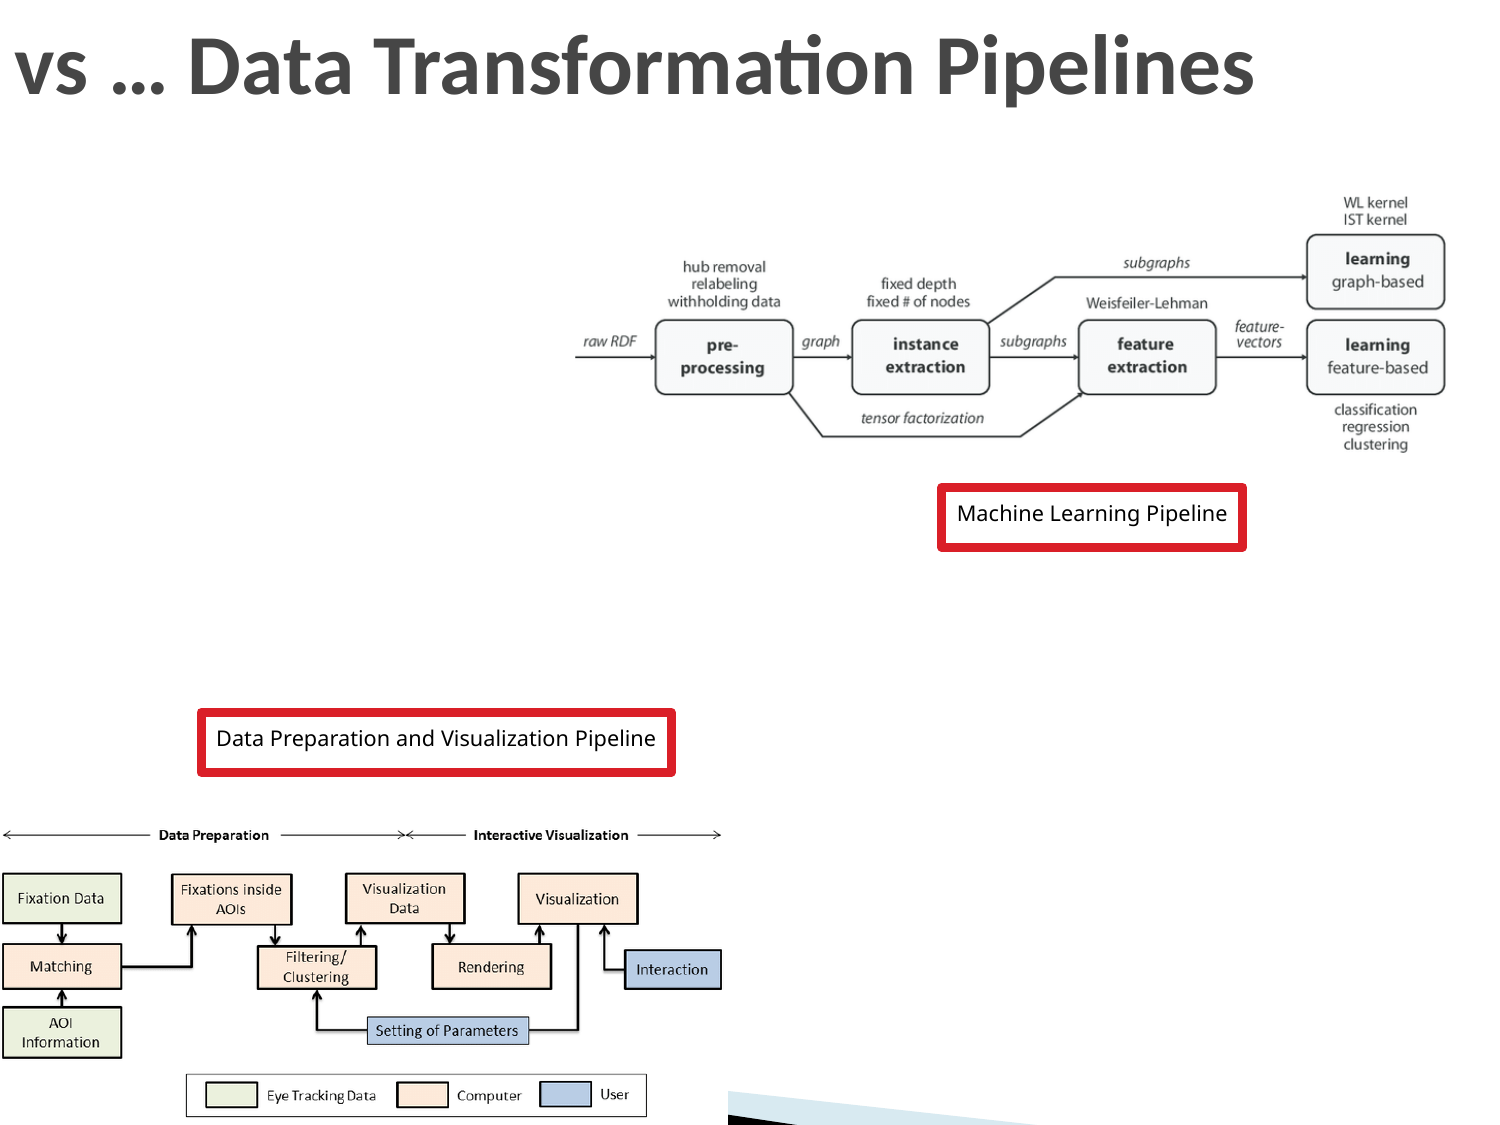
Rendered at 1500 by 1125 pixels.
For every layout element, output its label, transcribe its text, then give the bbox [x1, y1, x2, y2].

picture [0, 824, 728, 1125]
text_box Data Preparation and Visualization Pipeline [197, 708, 676, 777]
text_box Machine Learning Pipeline [937, 483, 1247, 552]
title vs … Data Transformation Pipelines [0, 0, 1388, 121]
picture [574, 196, 1451, 458]
